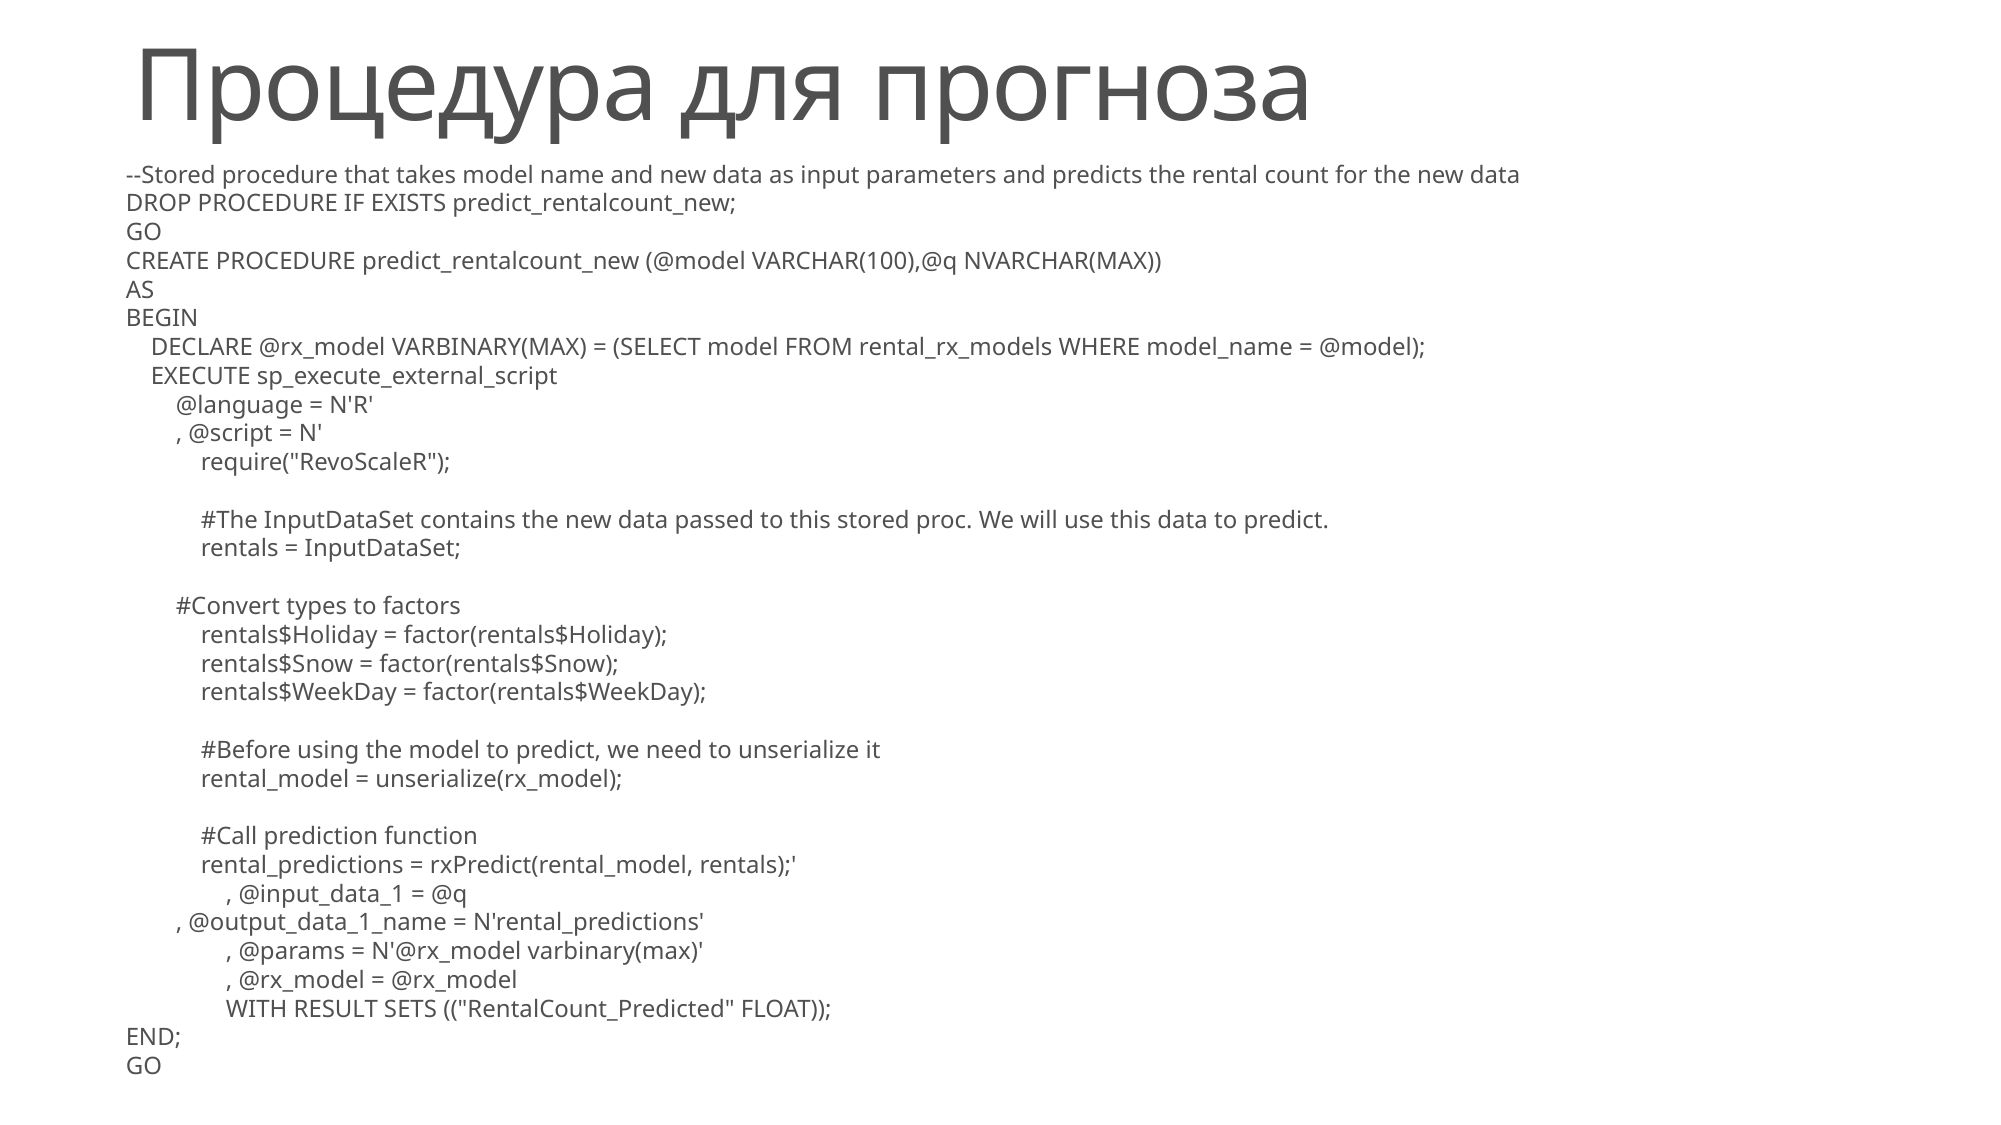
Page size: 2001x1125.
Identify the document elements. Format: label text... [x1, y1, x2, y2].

title Процедура для прогноза [111, 19, 1522, 151]
text_box --Stored procedure that takes model name and new data as input parameters and predicts the rental count for the new data DROP PROCEDURE IF EXISTS predict_rentalcount_new; GO CREATE PROCEDURE predict_rentalcount_new (@model VARCHAR(100),@q NVARCHAR(MAX)) AS BEGIN DECLARE @rx_model VARBINARY(MAX) = (SELECT model FROM rental_rx_models WHERE model_name = @model); EXECUTE sp_execute_external_script @language = N'R' , @script = N' require("RevoScaleR"); #The InputDataSet contains the new data passed to this stored proc. We will use this data to predict. rentals = InputDataSet; #Convert types to factors rentals$Holiday = factor(rentals$Holiday); rentals$Snow = factor(rentals$Snow); rentals$WeekDay = factor(rentals$WeekDay); #Before using the model to predict, we need to unserialize it rental_model = unserialize(rx_model); #Call prediction function rental_predictions = rxPredict(rental_model, rentals);' , @input_data_1 = @q , @output_data_1_name = N'rental_predictions' , @params = N'@rx_model varbinary(max)' , @rx_model = @rx_model WITH RESULT SETS (("RentalCount_Predicted" FLOAT)); END; GO [111, 151, 1707, 1087]
